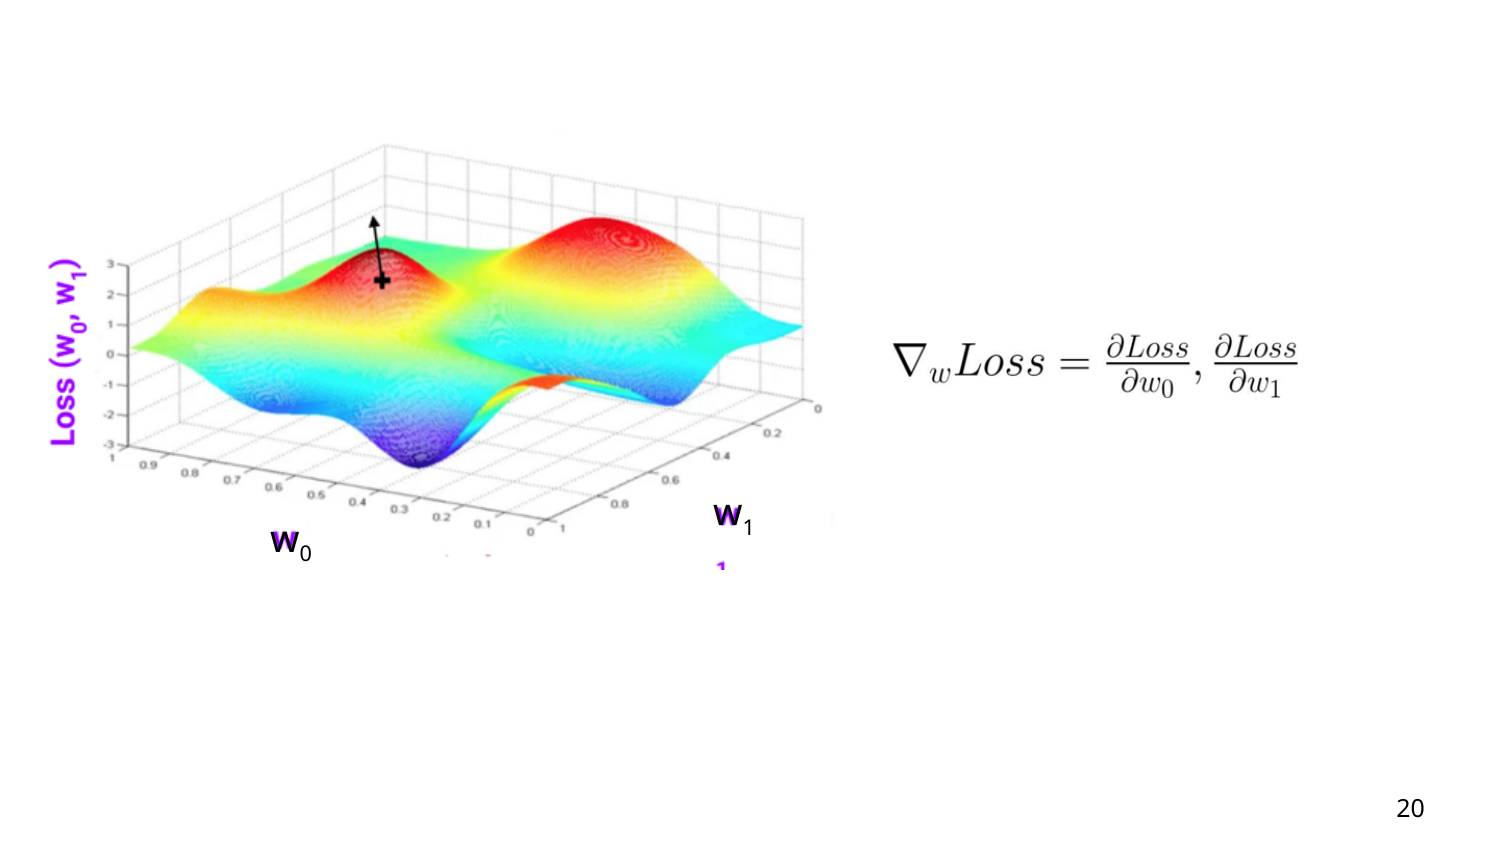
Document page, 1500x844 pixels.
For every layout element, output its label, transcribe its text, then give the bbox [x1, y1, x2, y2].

picture [40, 126, 836, 570]
picture [882, 324, 1329, 415]
slide_number 20 [1299, 789, 1425, 835]
